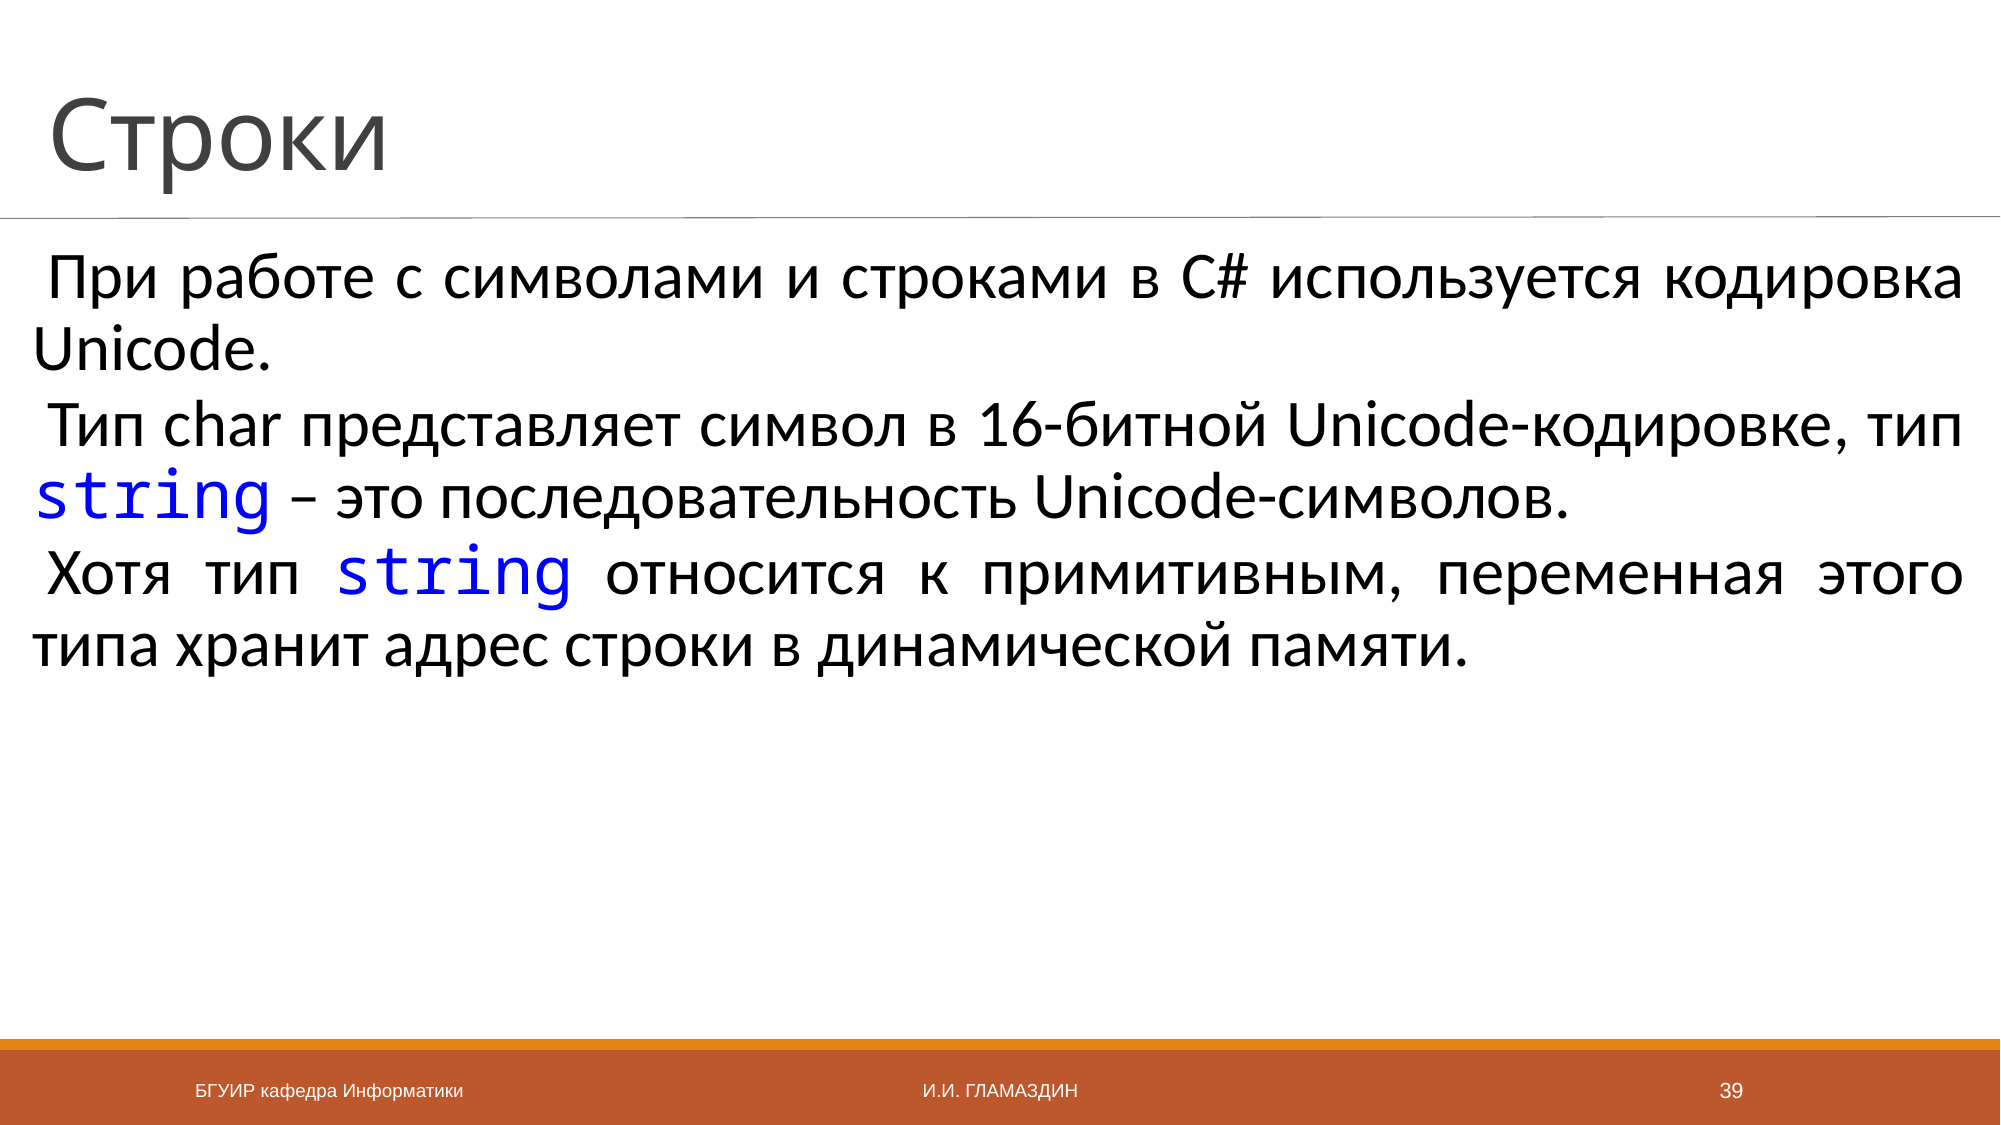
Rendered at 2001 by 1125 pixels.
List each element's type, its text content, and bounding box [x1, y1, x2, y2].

list При работе с символами и строками в C# используется кодировка Unicode. Тип char представляет символ в 16-битной Unicode-кодировке, тип string – это последовательность Unicode-символов. Хотя тип string относится к примитивным, переменная этого типа хранит адрес строки в динамической памяти. [32, 233, 1967, 1025]
slide_number БГУИР кафедра Информатики [180, 1059, 586, 1120]
footer И.И. Гламаздин [604, 1059, 1396, 1120]
title Строки [32, 47, 1967, 198]
slide_number 39 [1624, 1059, 1840, 1120]
